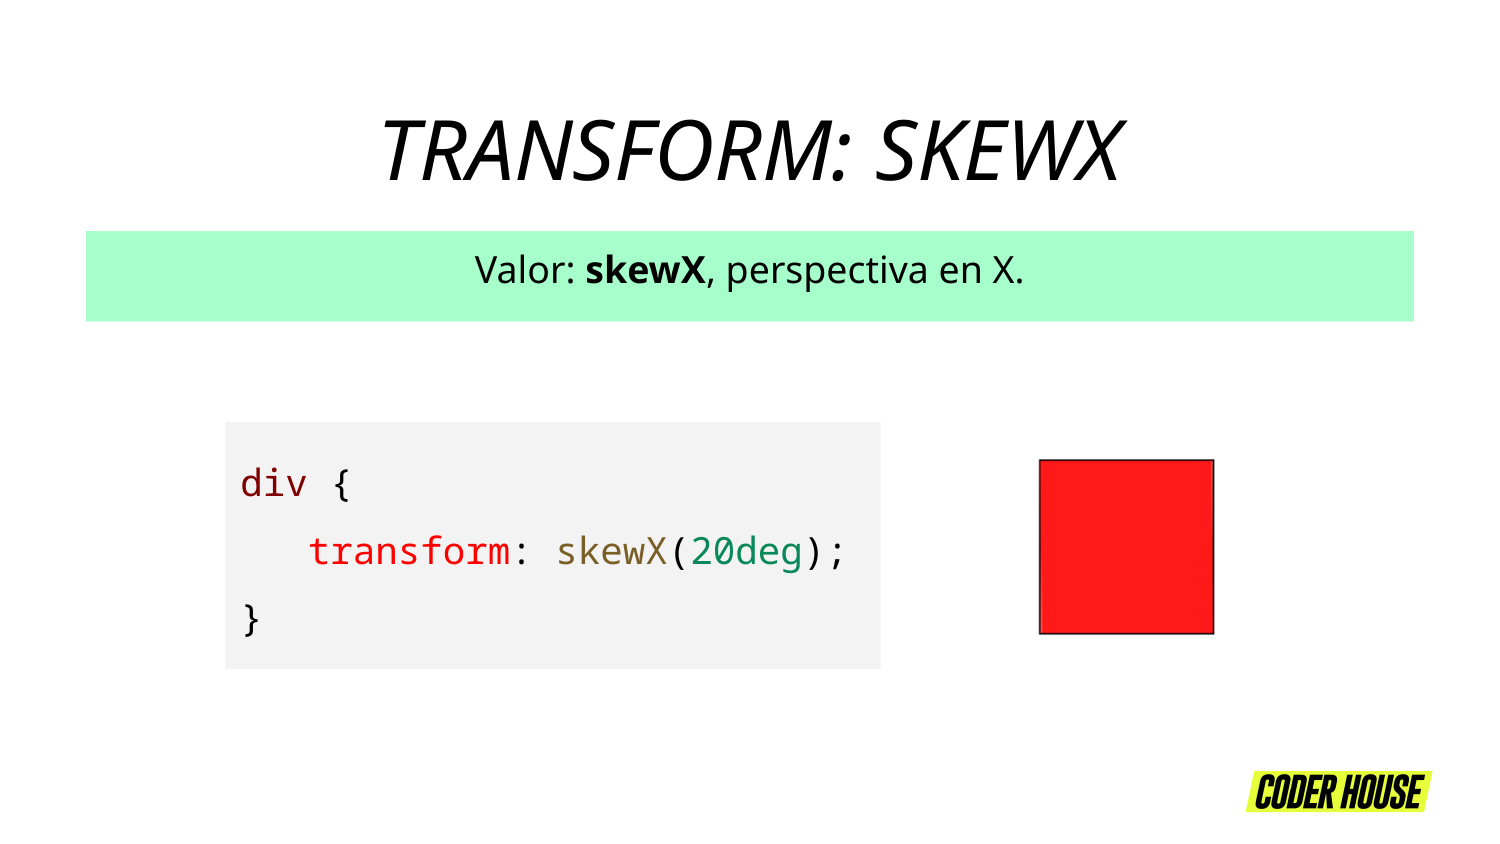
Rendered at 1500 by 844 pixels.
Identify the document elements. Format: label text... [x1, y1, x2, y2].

picture [972, 396, 1286, 710]
text_box TRANSFORM: SKEWX [238, 66, 1262, 182]
text_box Valor: skewX, perspectiva en X. [86, 231, 1414, 322]
picture [1241, 764, 1437, 819]
text_box div { transform: skewX(20deg); } [225, 421, 881, 670]
